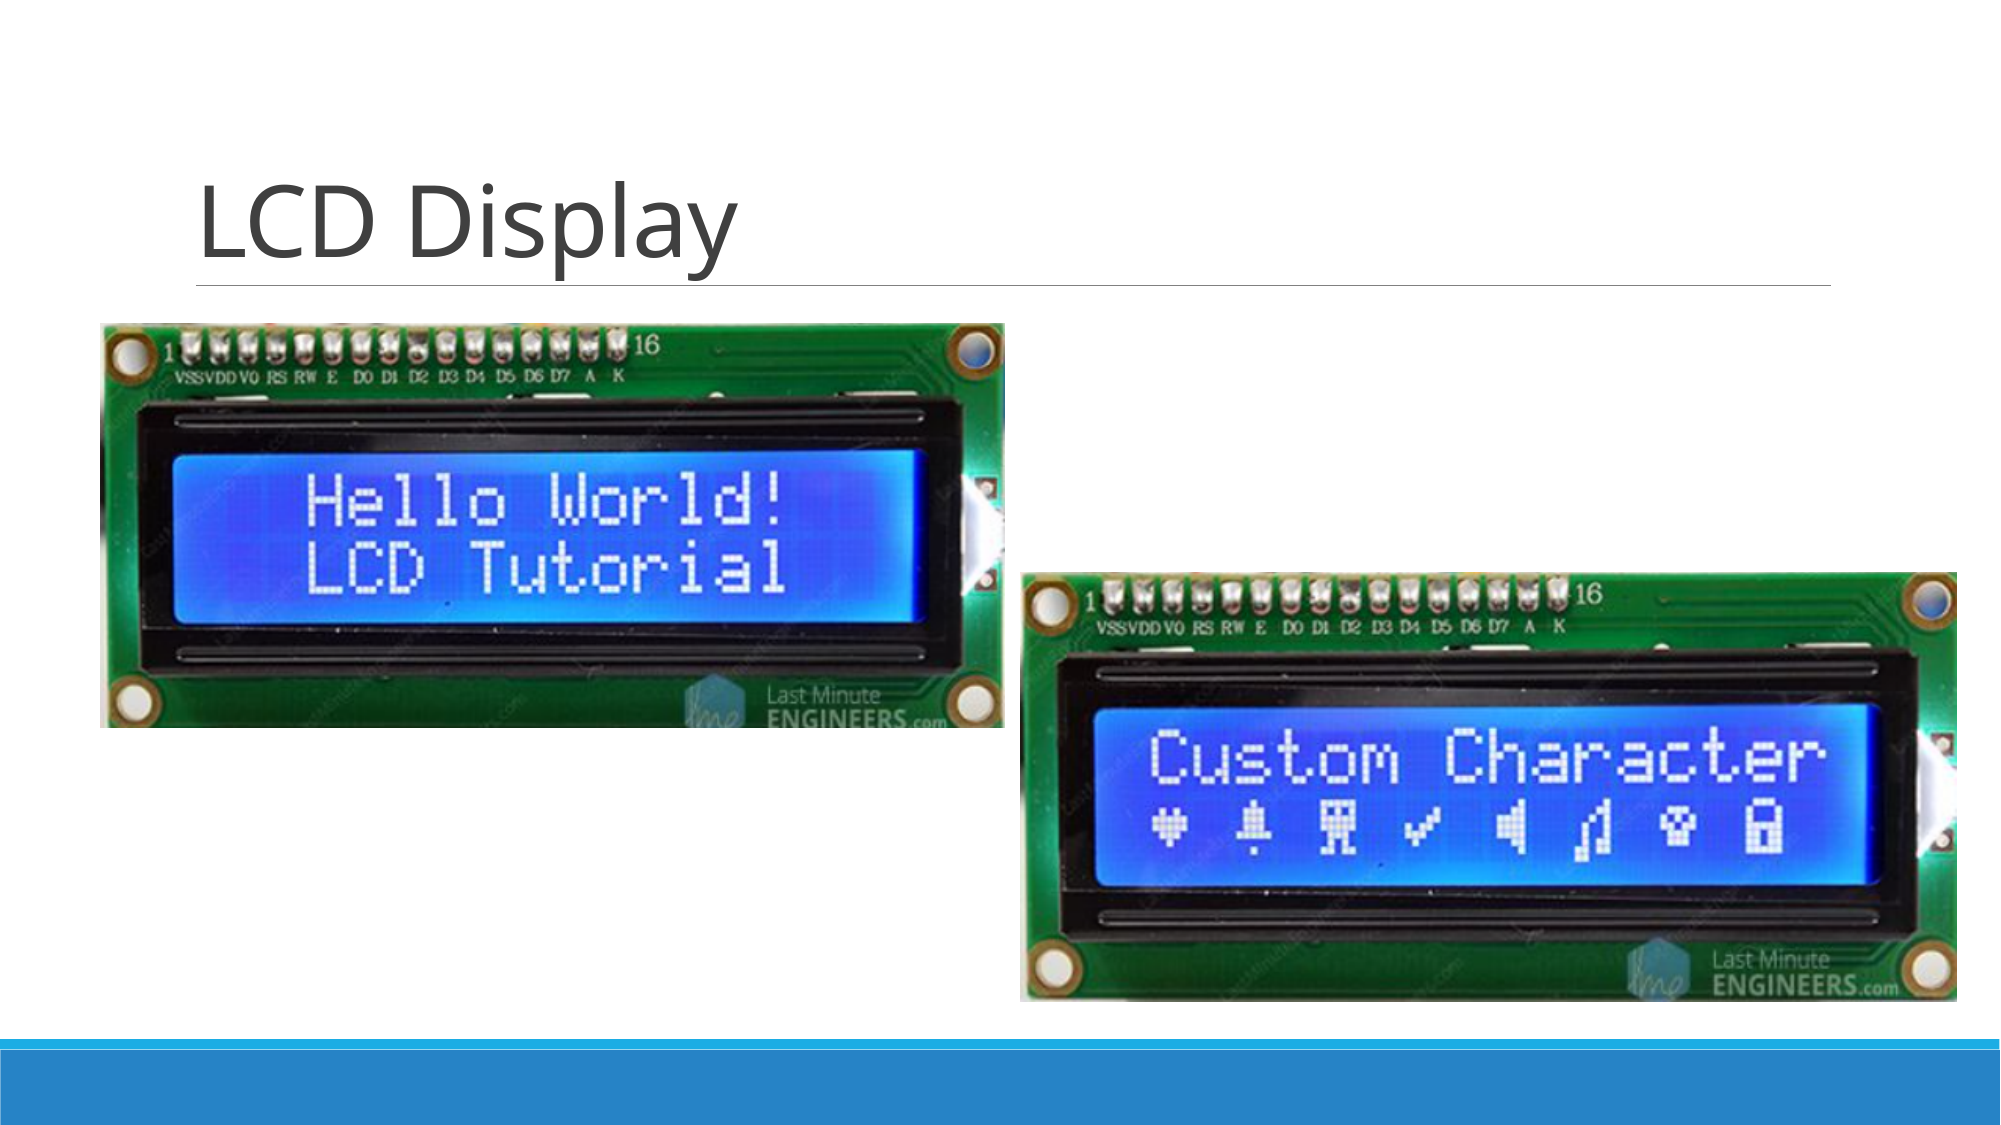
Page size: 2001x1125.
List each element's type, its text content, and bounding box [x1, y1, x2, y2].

title LCD Display [180, 47, 1830, 285]
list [1020, 572, 1958, 1002]
picture [99, 323, 1006, 729]
